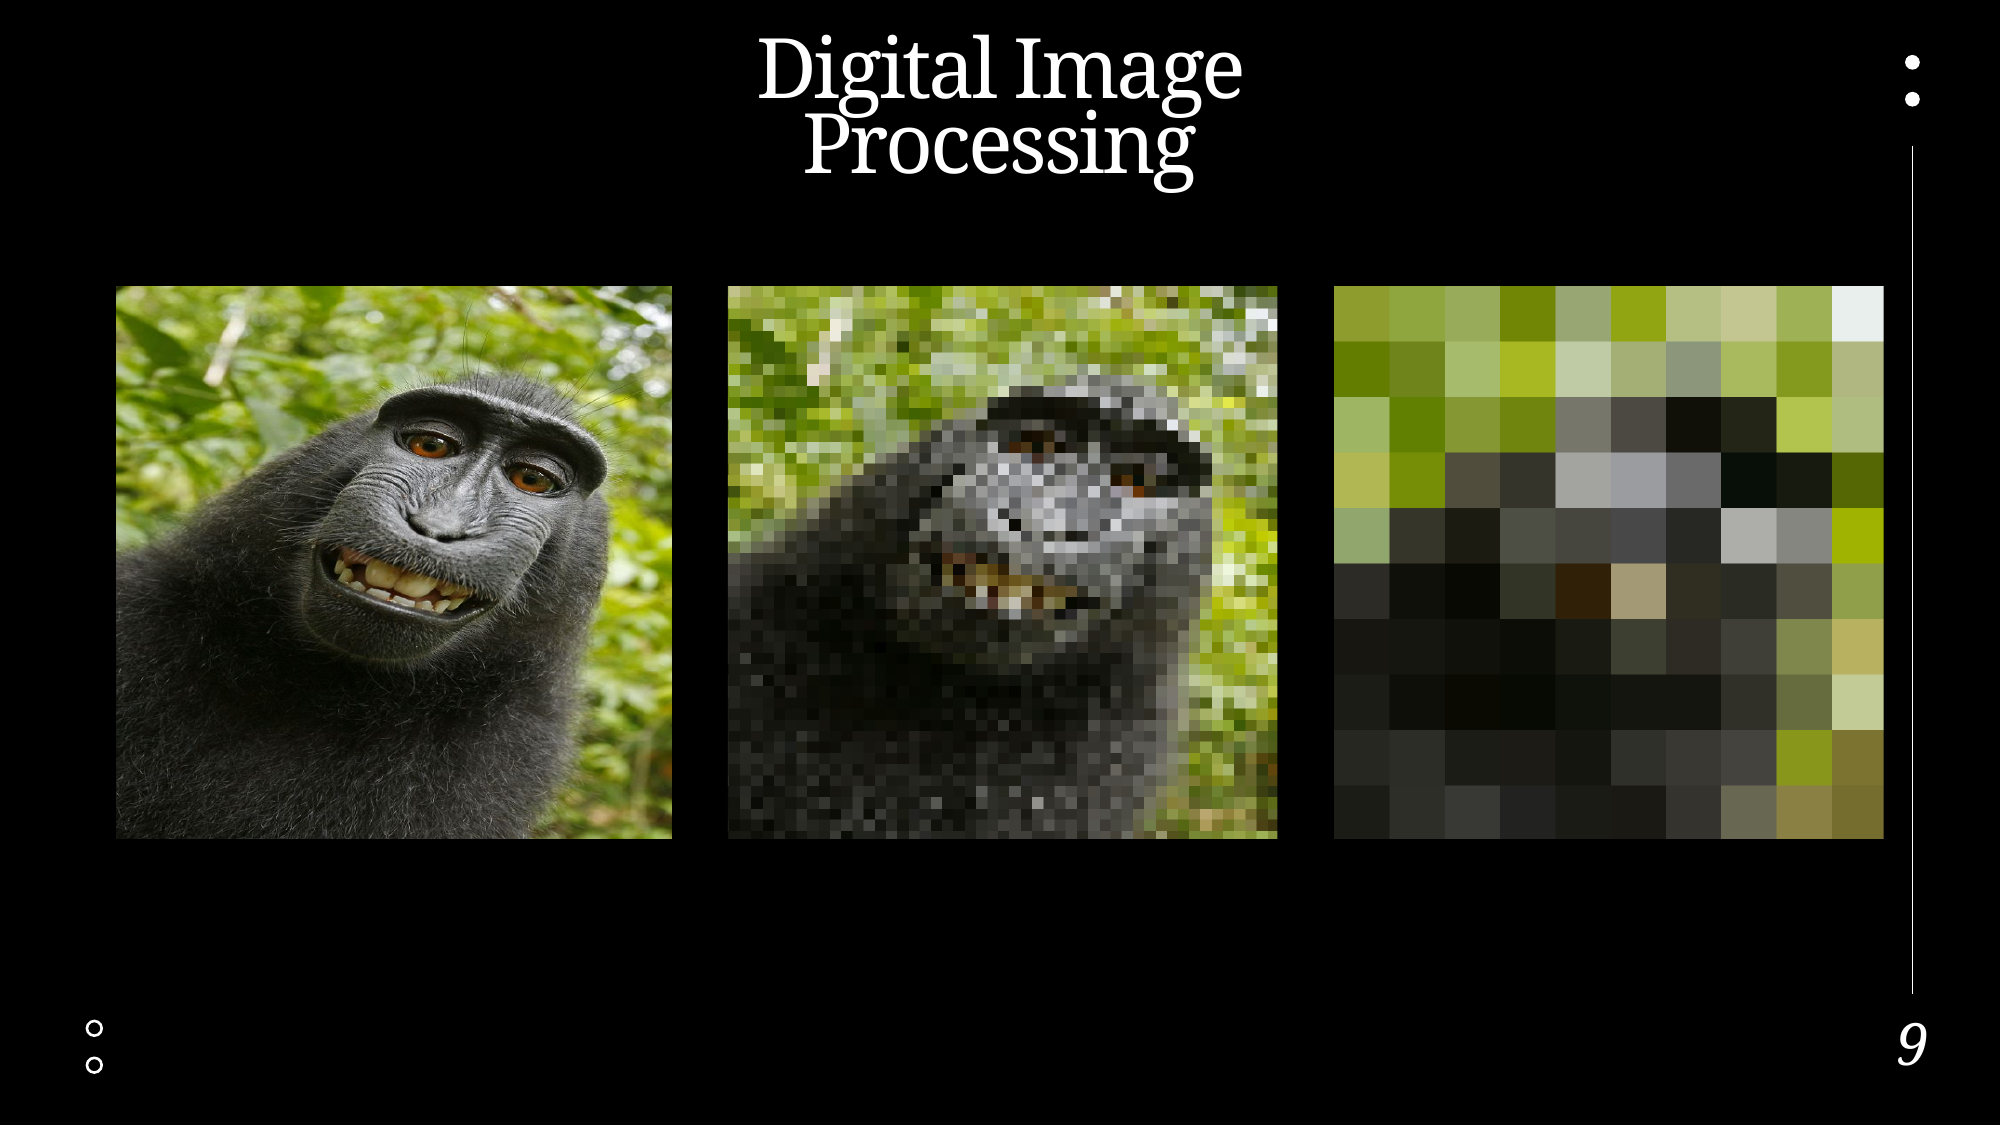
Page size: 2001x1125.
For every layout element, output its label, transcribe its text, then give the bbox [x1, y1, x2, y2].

slide_number 9 [1853, 1024, 1972, 1070]
picture [115, 285, 672, 839]
picture [727, 285, 1278, 839]
title Digital Image Processing [710, 38, 1290, 160]
picture [1333, 285, 1884, 839]
